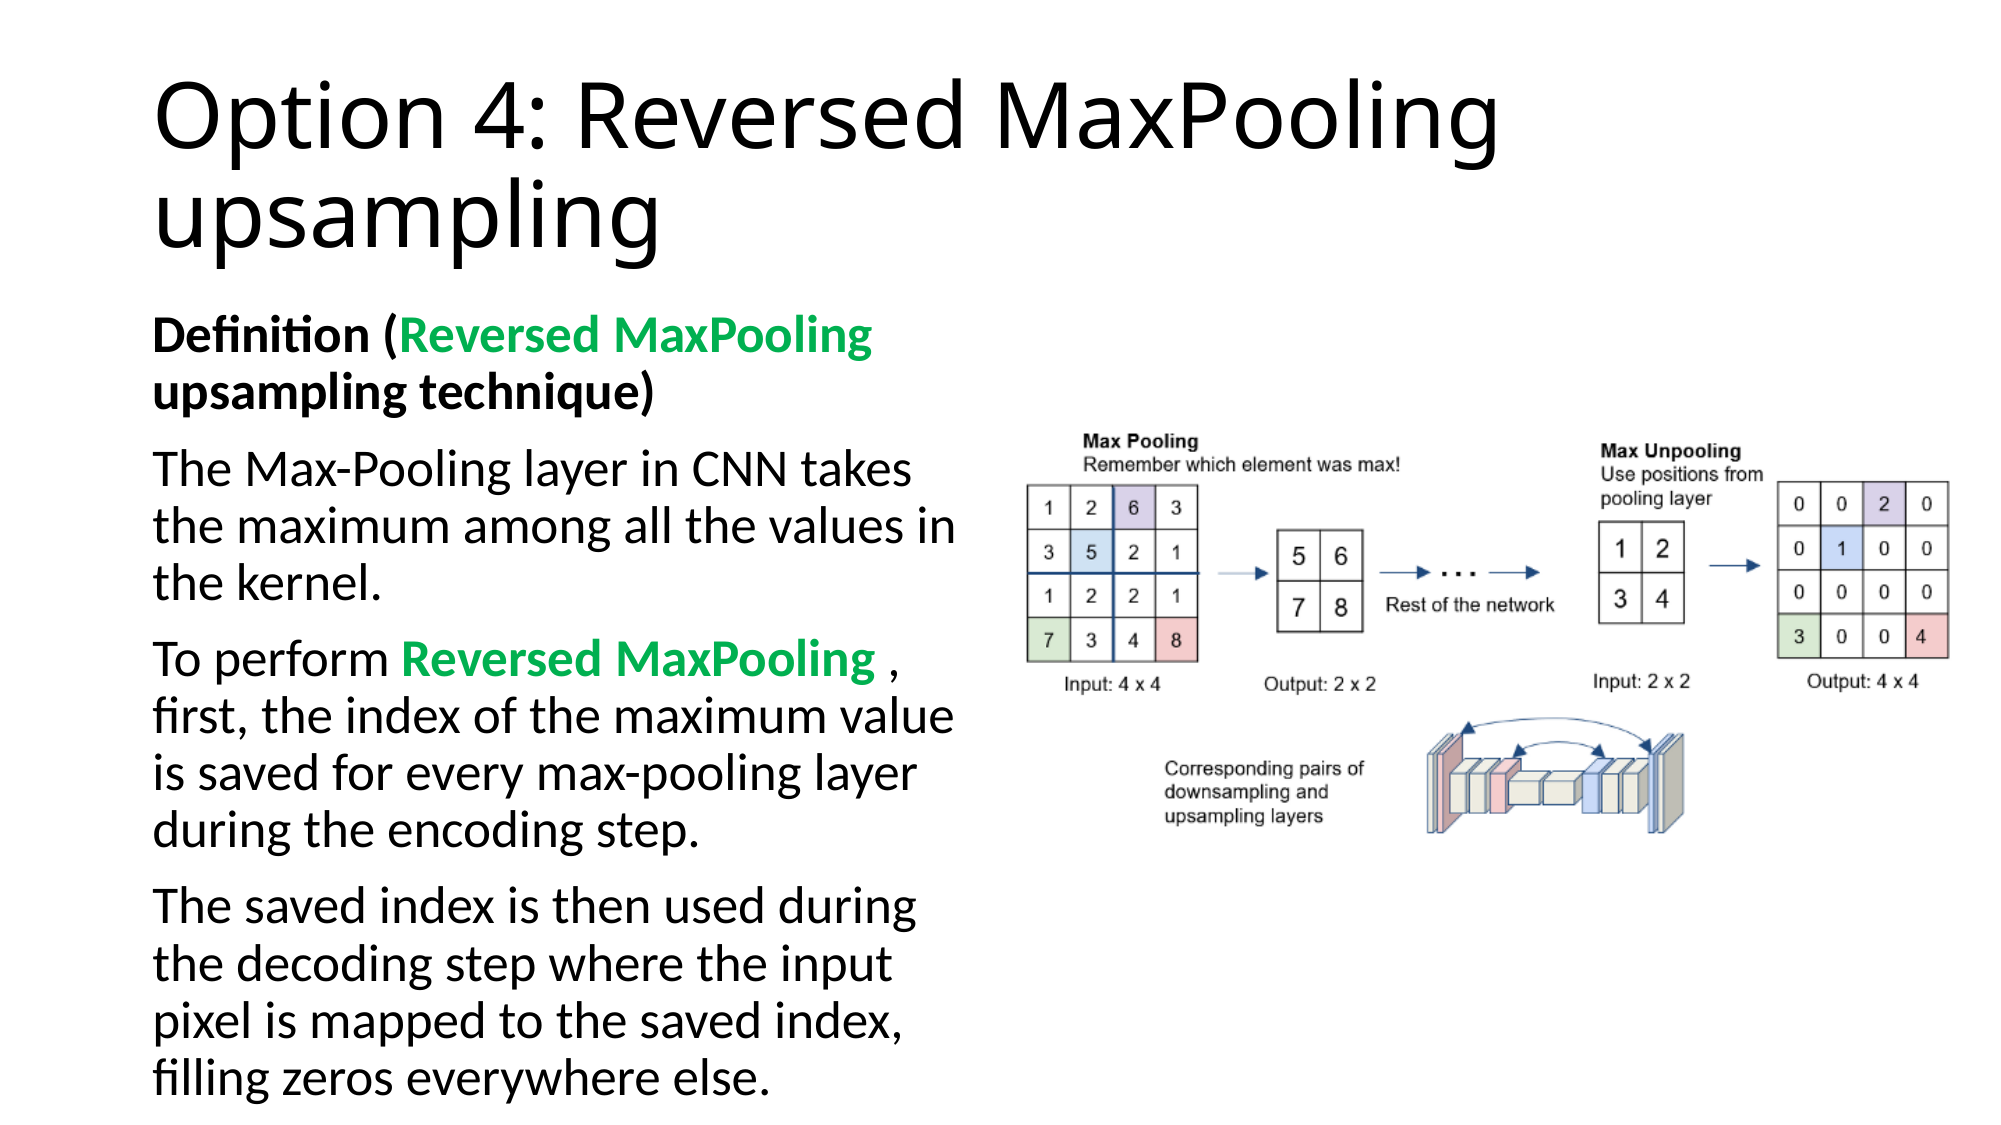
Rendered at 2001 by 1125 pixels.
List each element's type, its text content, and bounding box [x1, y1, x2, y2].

picture [999, 417, 1975, 902]
title Option 4: Reversed MaxPooling upsampling [137, 59, 1863, 278]
list Definition (Reversed MaxPooling upsampling technique) The Max-Pooling layer in CNN takes the maximum among all the values in the kernel. To perform Reversed MaxPooling , first, the index of the maximum value is saved for every max-pooling layer during the encoding step. The saved index is then used during the decoding step where the input pixel is mapped to the saved index, filling zeros everywhere else. [137, 299, 988, 1125]
